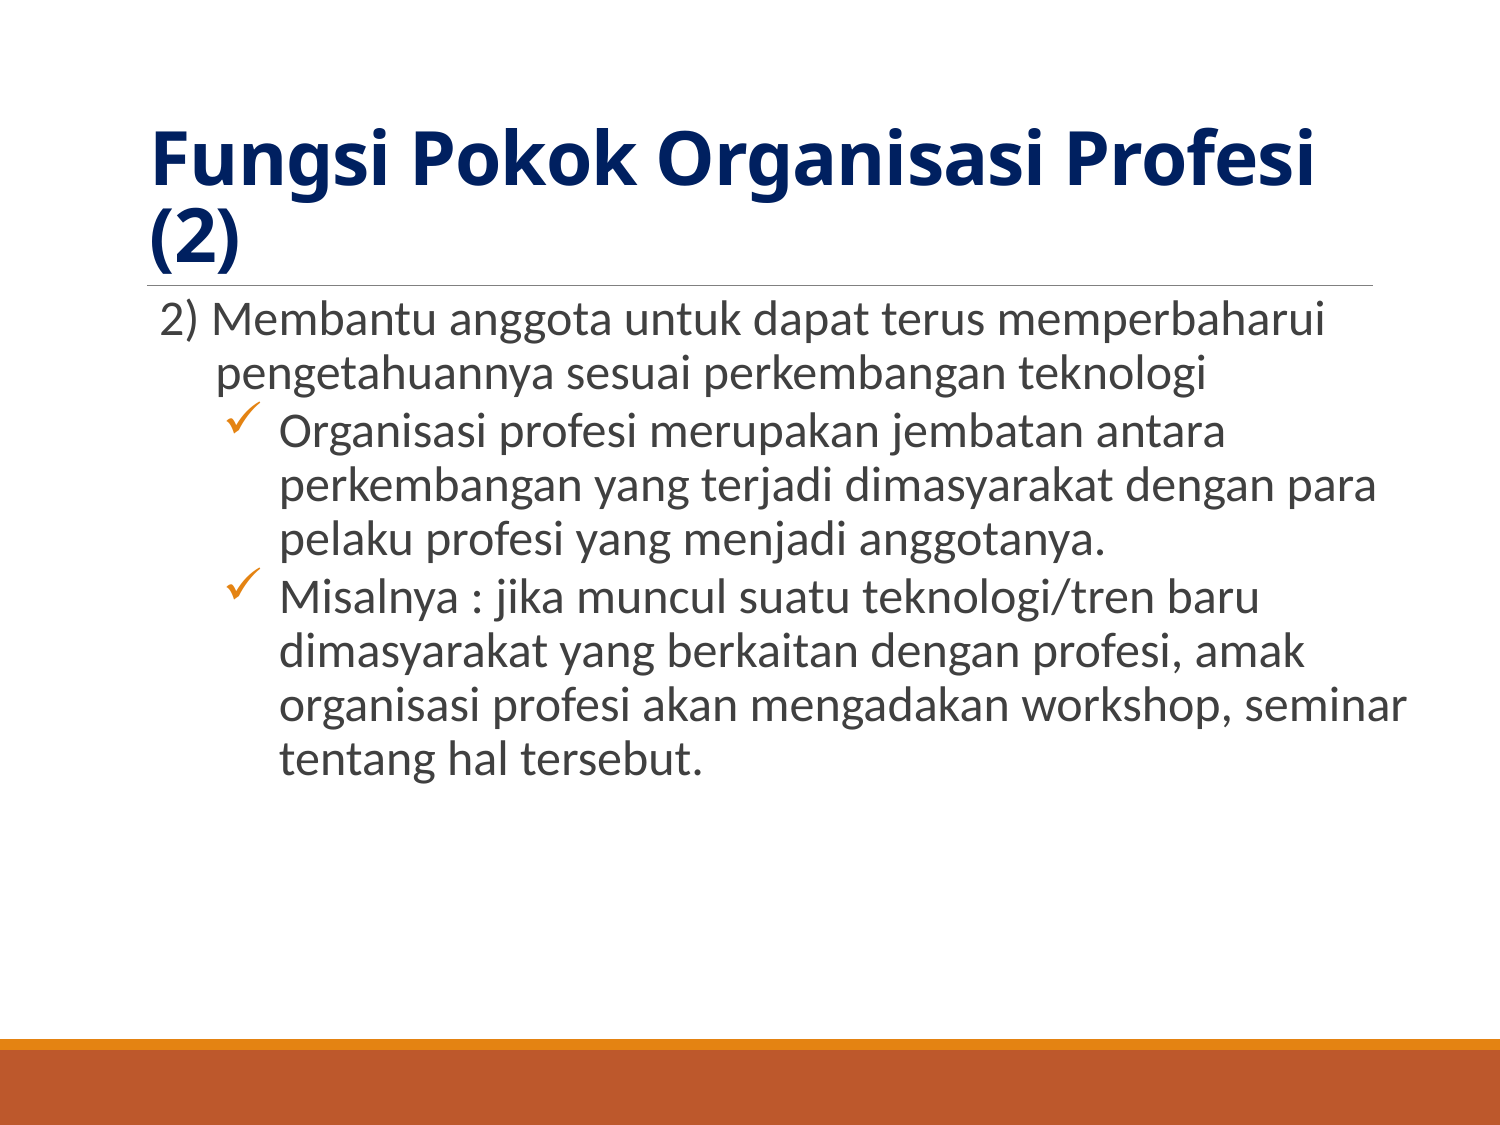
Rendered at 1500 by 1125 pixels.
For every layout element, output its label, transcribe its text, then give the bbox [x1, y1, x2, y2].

title Fungsi Pokok Organisasi Profesi (2) [134, 47, 1373, 285]
list 2) Membantu anggota untuk dapat terus memperbaharui pengetahuannya sesuai perkembangan teknologi Organisasi profesi merupakan jembatan antara perkembangan yang terjadi dimasyarakat dengan para pelaku profesi yang menjadi anggotanya. Misalnya : jika muncul suatu teknologi/tren baru dimasyarakat yang berkaitan dengan profesi, amak organisasi profesi akan mengadakan workshop, seminar tentang hal tersebut. [140, 284, 1483, 1125]
